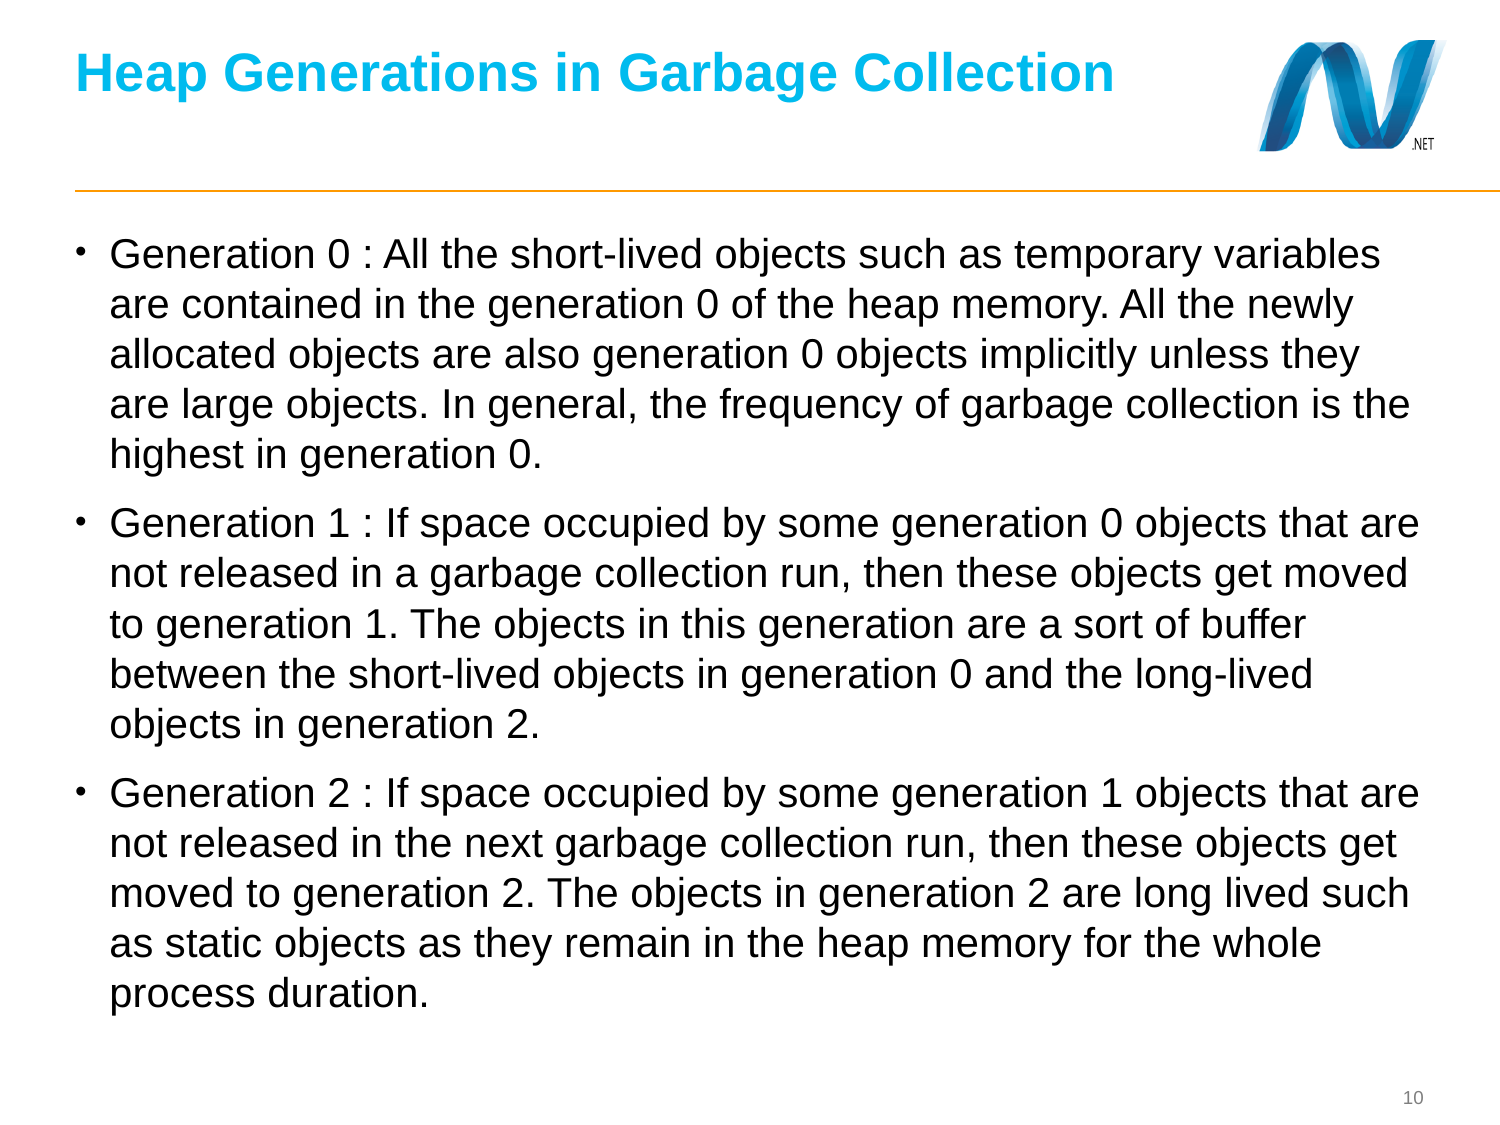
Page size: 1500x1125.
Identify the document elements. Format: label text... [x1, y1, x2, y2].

list Generation 0 : All the short-lived objects such as temporary variables are contained in the generation 0 of the heap memory. All the newly allocated objects are also generation 0 objects implicitly unless they are large objects. In general, the frequency of garbage collection is the highest in generation 0. Generation 1 : If space occupied by some generation 0 objects that are not released in a garbage collection run, then these objects get moved to generation 1. The objects in this generation are a sort of buffer between the short-lived objects in generation 0 and the long-lived objects in generation 2. Generation 2 : If space occupied by some generation 1 objects that are not released in the next garbage collection run, then these objects get moved to generation 2. The objects in generation 2 are long lived such as static objects as they remain in the heap memory for the whole process duration. [75, 226, 1425, 1018]
title Heap Generations in Garbage Collection [75, 27, 1422, 157]
picture [1253, 26, 1450, 177]
